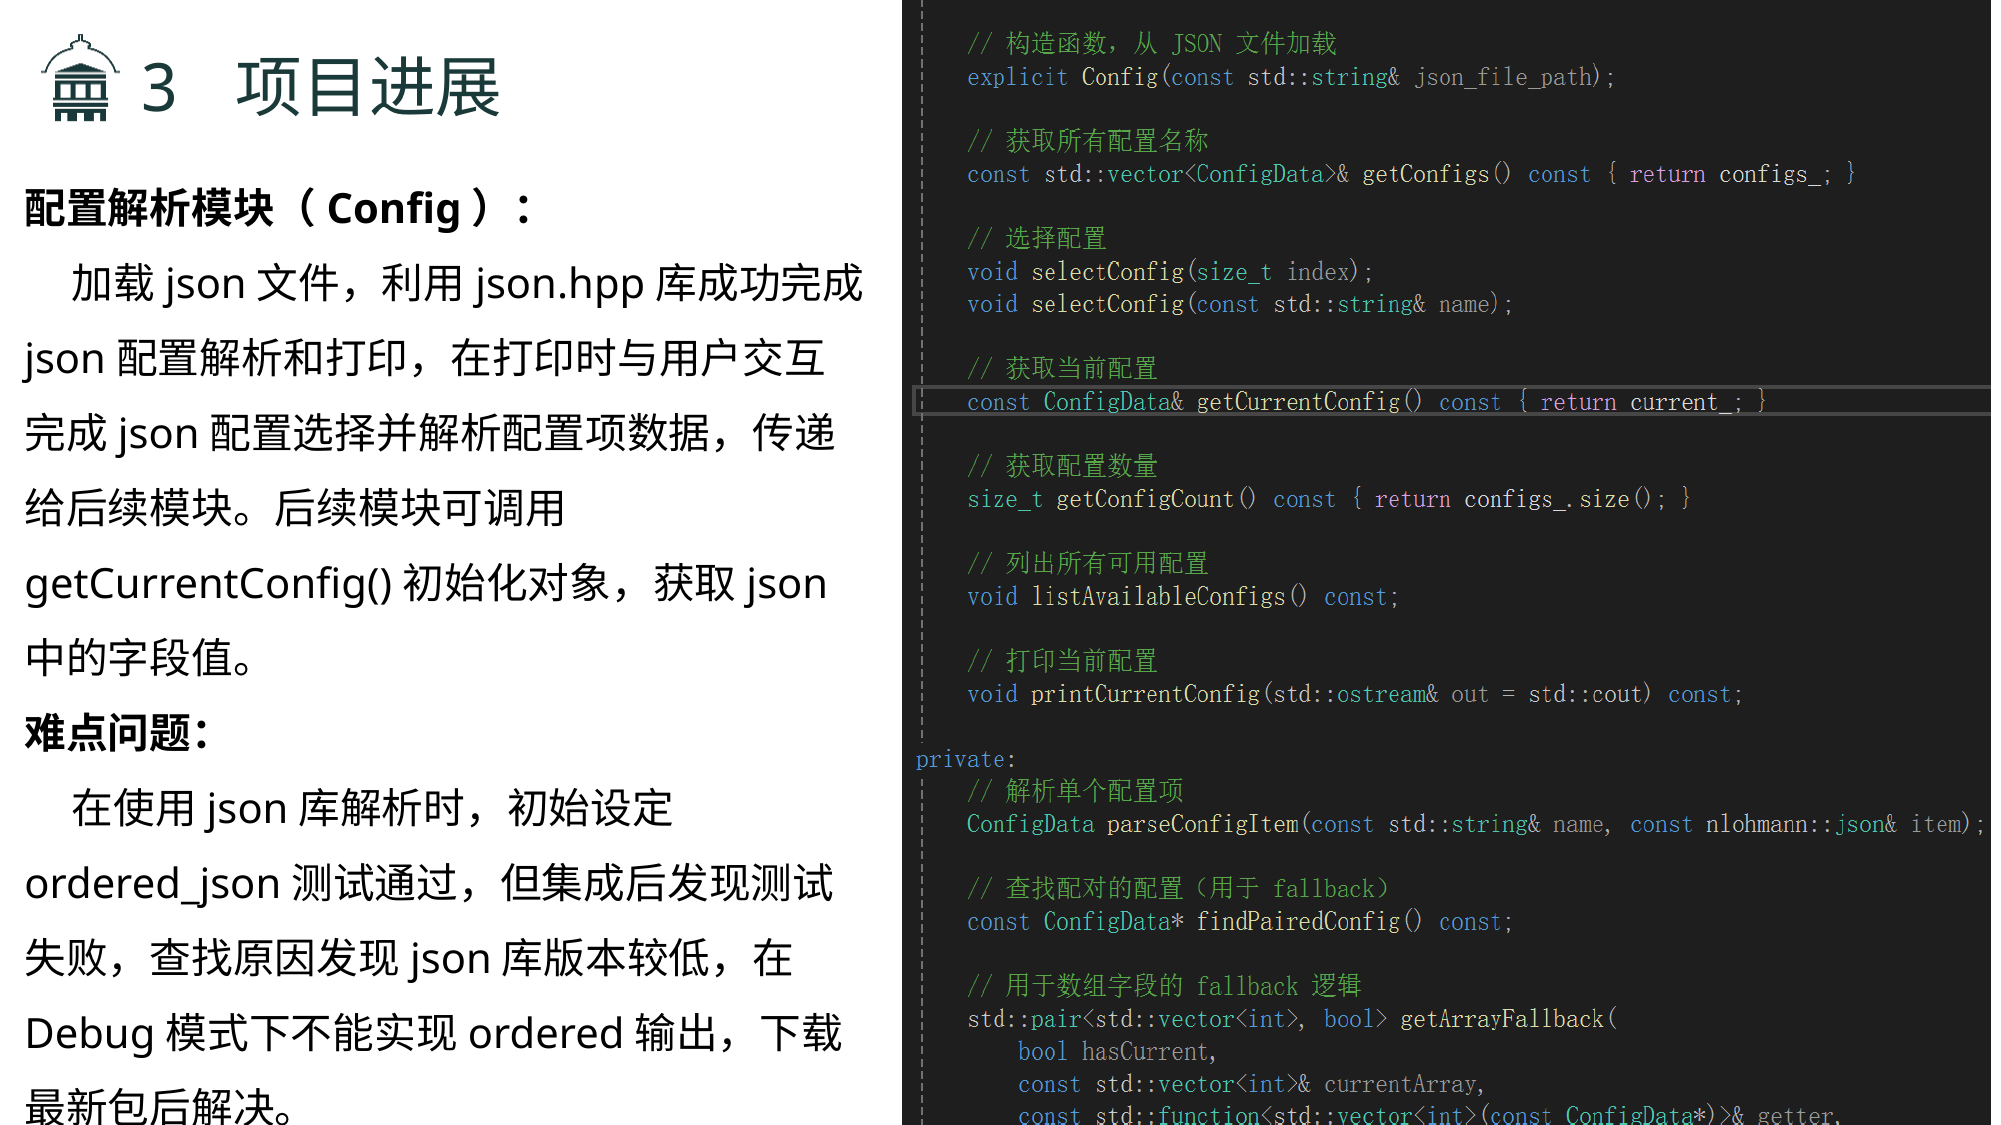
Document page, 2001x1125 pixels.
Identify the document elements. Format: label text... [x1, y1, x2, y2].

text_box 配置解析模块（Config）： 加载json文件，利用json.hpp库成功完成json配置解析和打印，在打印时与用户交互完成json配置选择并解析配置项数据，传递给后续模块。后续模块可调用getCurrentConfig()初始化对象，获取json中的字段值。 难点问题： 在使用json库解析时，初始设定ordered_json测试通过，但集成后发现测试失败，查找原因发现json库版本较低，在Debug模式下不能实现ordered输出，下载最新包后解决。 [9, 149, 880, 1125]
picture [41, 19, 120, 124]
picture [902, 0, 1991, 1125]
text_box 3 项目进展 [139, 45, 503, 126]
